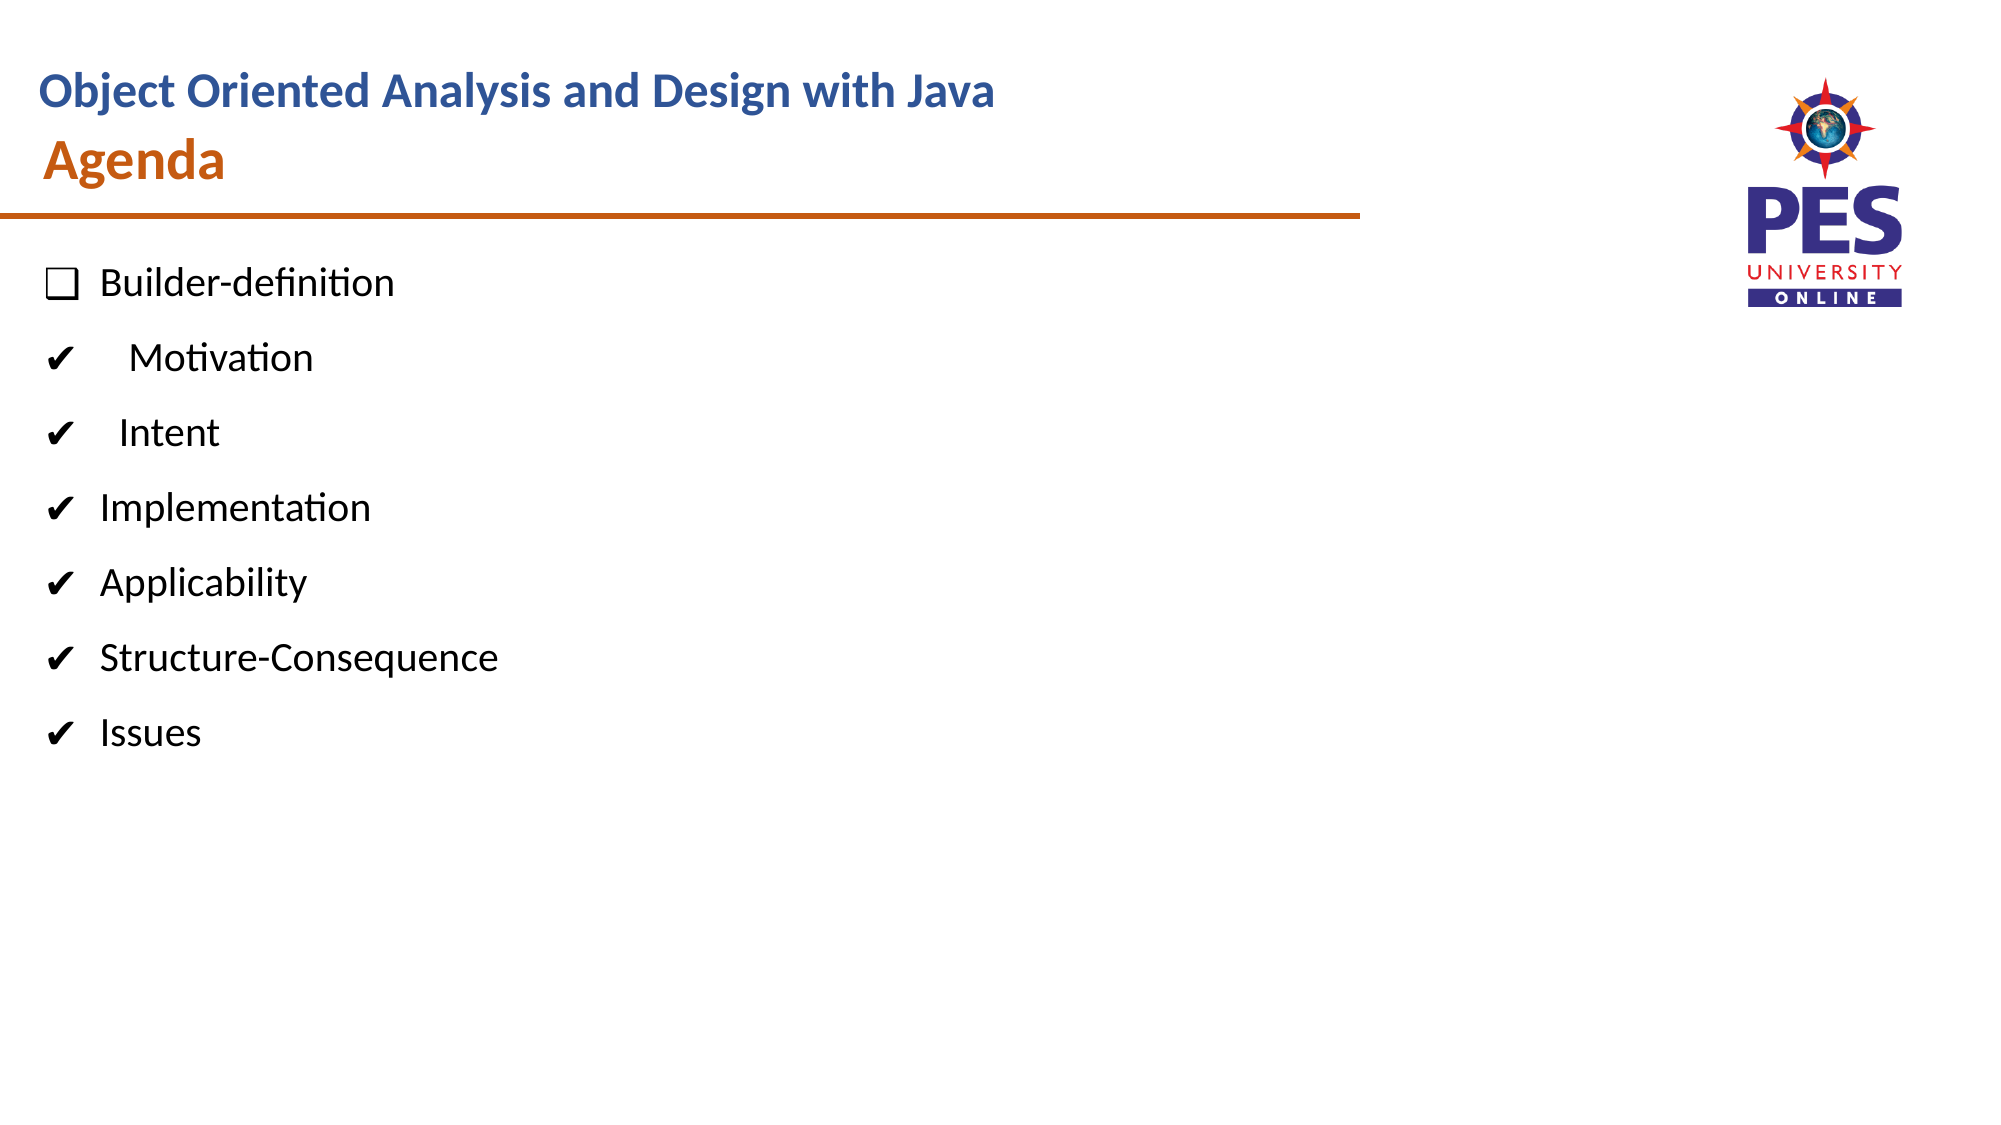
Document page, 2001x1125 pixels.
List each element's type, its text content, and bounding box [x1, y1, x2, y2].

picture [1748, 77, 1902, 307]
text_box Builder-definition Motivation Intent Implementation Applicability Structure-Consequence Issues [28, 221, 1738, 987]
text_box Agenda [28, 113, 1076, 199]
